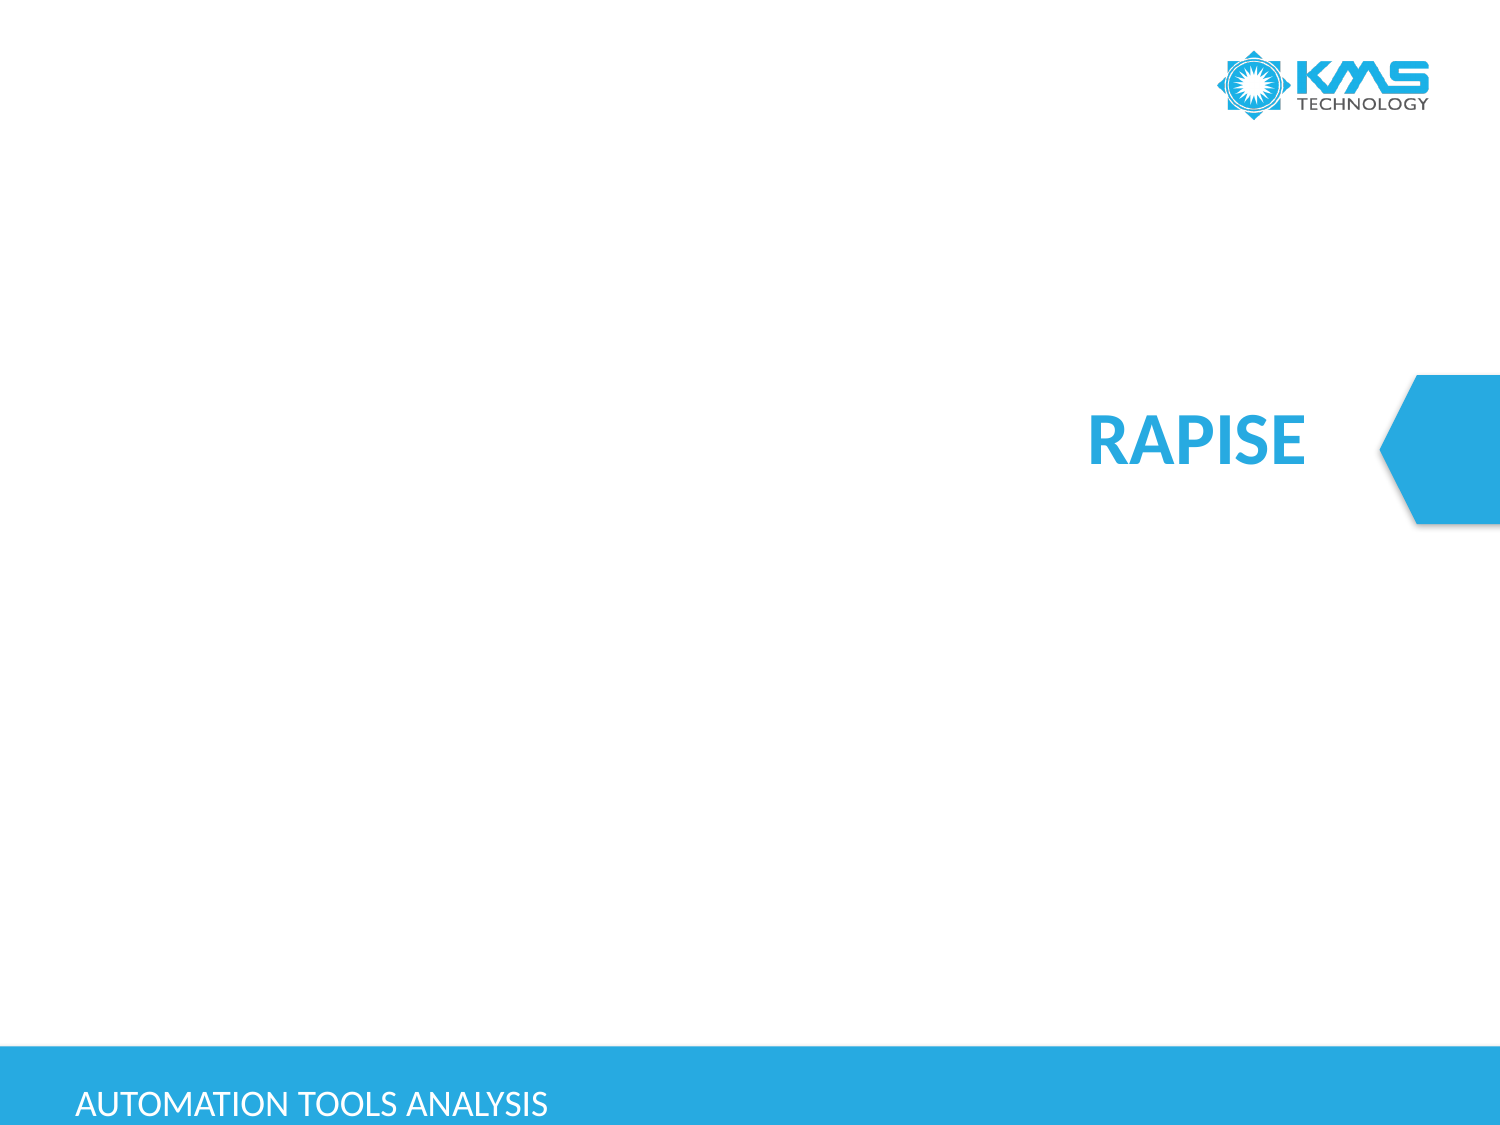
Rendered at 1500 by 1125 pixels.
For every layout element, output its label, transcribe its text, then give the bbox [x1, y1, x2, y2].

title RAPISE [407, 382, 1322, 471]
list Automation tools analysis [60, 1071, 975, 1125]
picture [1208, 45, 1436, 126]
